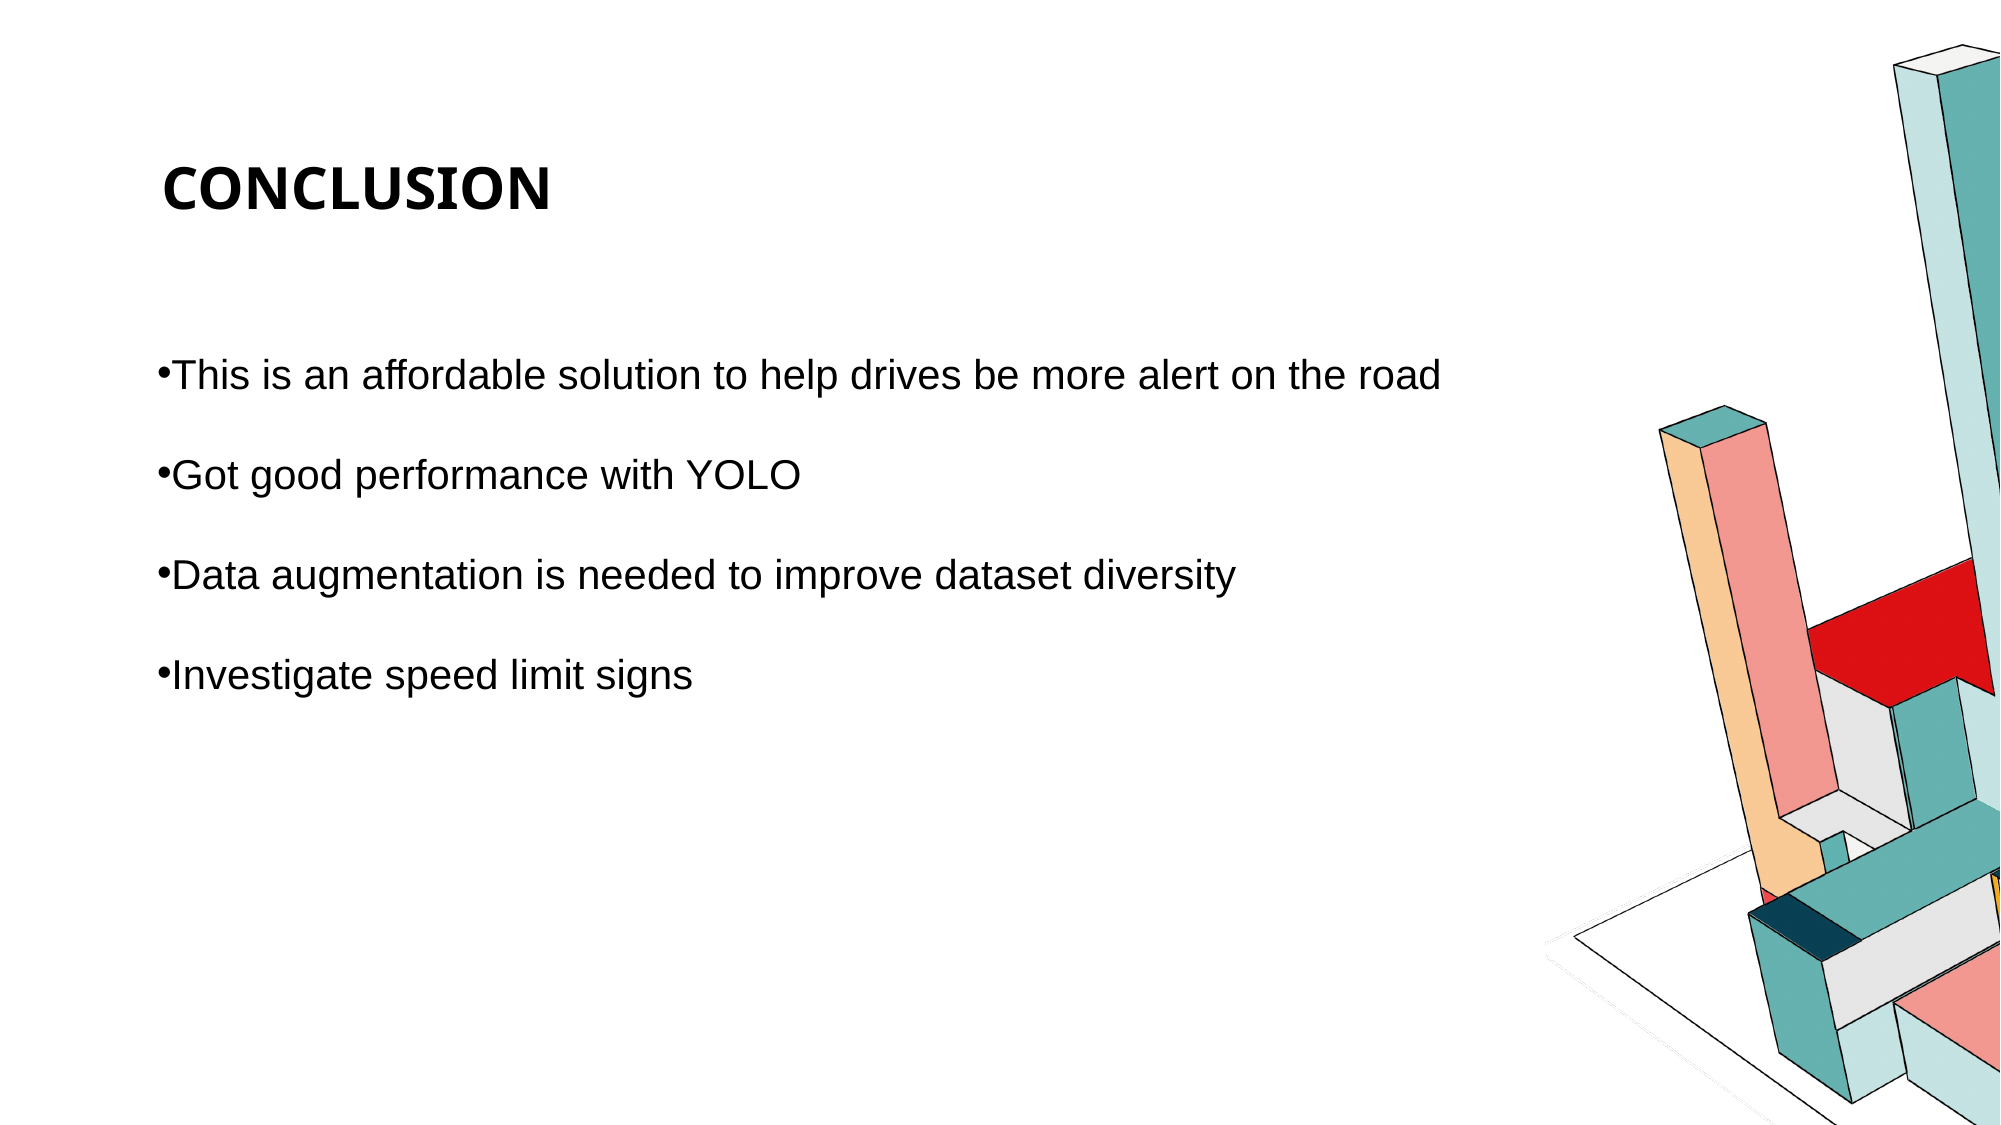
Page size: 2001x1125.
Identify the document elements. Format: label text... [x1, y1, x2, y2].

picture [1544, 43, 2000, 1125]
title Conclusion [146, 11, 1508, 230]
list This is an affordable solution to help drives be more alert on the road Got good performance with YOLO Data augmentation is needed to improve dataset diversity Investigate speed limit signs [142, 339, 1504, 913]
